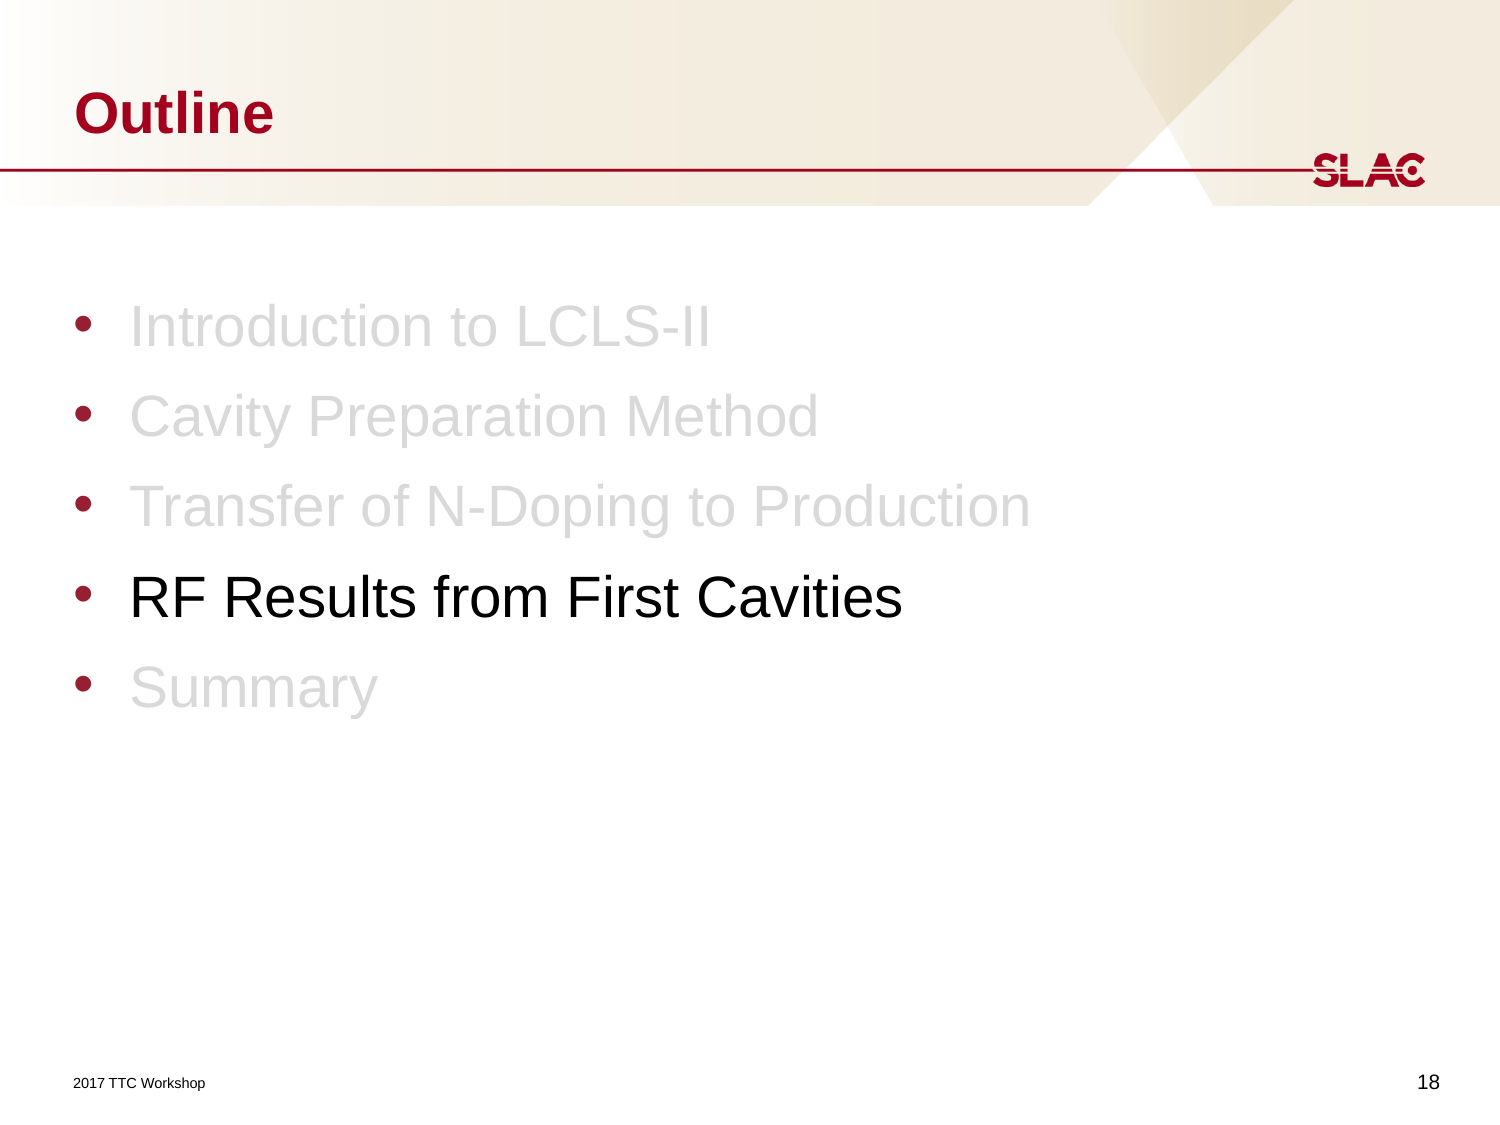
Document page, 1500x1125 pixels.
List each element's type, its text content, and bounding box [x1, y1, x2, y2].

footer 2017 TTC Workshop [73, 1073, 750, 1125]
slide_number 18 [1405, 1036, 1458, 1125]
list Introduction to LCLS-II Cavity Preparation Method Transfer of N-Doping to Production RF Results from First Cavities Summary [73, 273, 1404, 1037]
picture [0, 0, 1500, 206]
title Outline [74, 21, 1404, 145]
